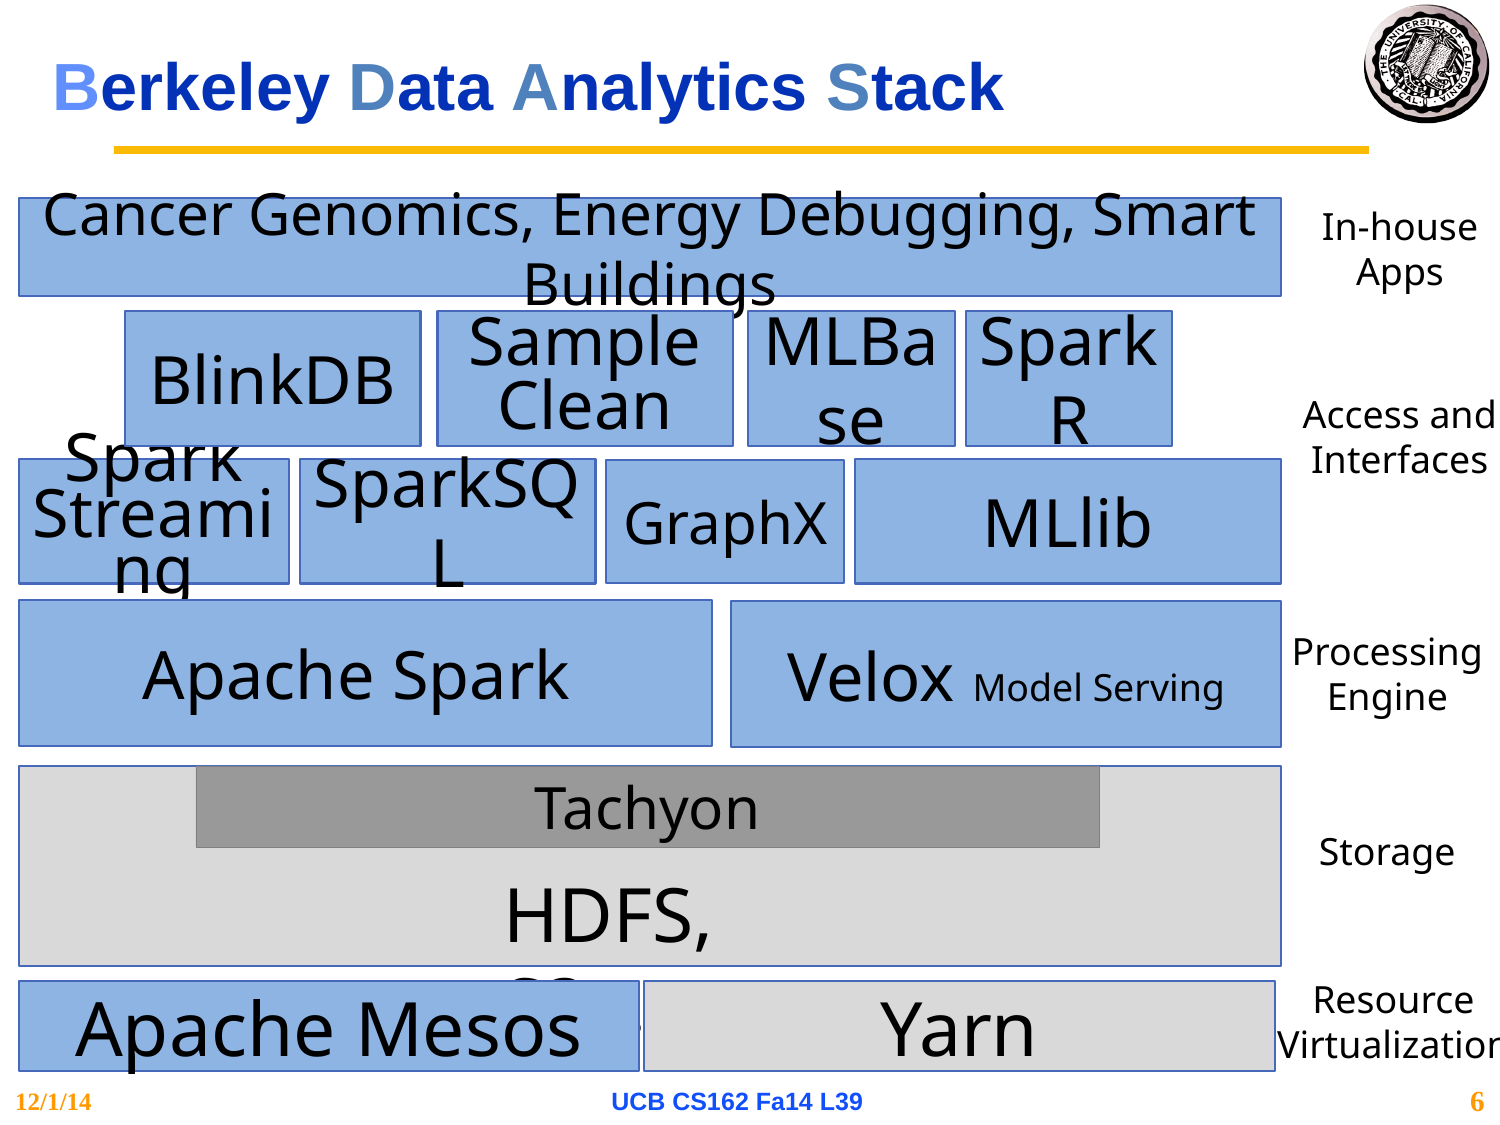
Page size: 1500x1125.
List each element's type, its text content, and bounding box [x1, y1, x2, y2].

text_box Apache Mesos [17, 979, 641, 1073]
text_box Storage [1304, 820, 1471, 881]
text_box Yarn [642, 979, 1262, 1073]
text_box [18, 197, 1282, 854]
text_box HDFS, S3, … [488, 863, 850, 1055]
picture [1388, 0, 1500, 127]
text_box Access and Interfaces [1287, 383, 1500, 489]
text_box [850, 860, 1283, 968]
text_box Resource Virtualization [1262, 968, 1500, 1074]
text_box [17, 862, 488, 968]
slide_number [0, 1074, 251, 1125]
text_box In-house Apps [1307, 196, 1494, 301]
title Berkeley Data Analytics Stack [37, 0, 1388, 188]
footer UCB CS162 Fa14 L39 [499, 1074, 976, 1125]
text_box Processing Engine [1285, 621, 1498, 726]
slide_number 6 [1412, 1074, 1500, 1125]
